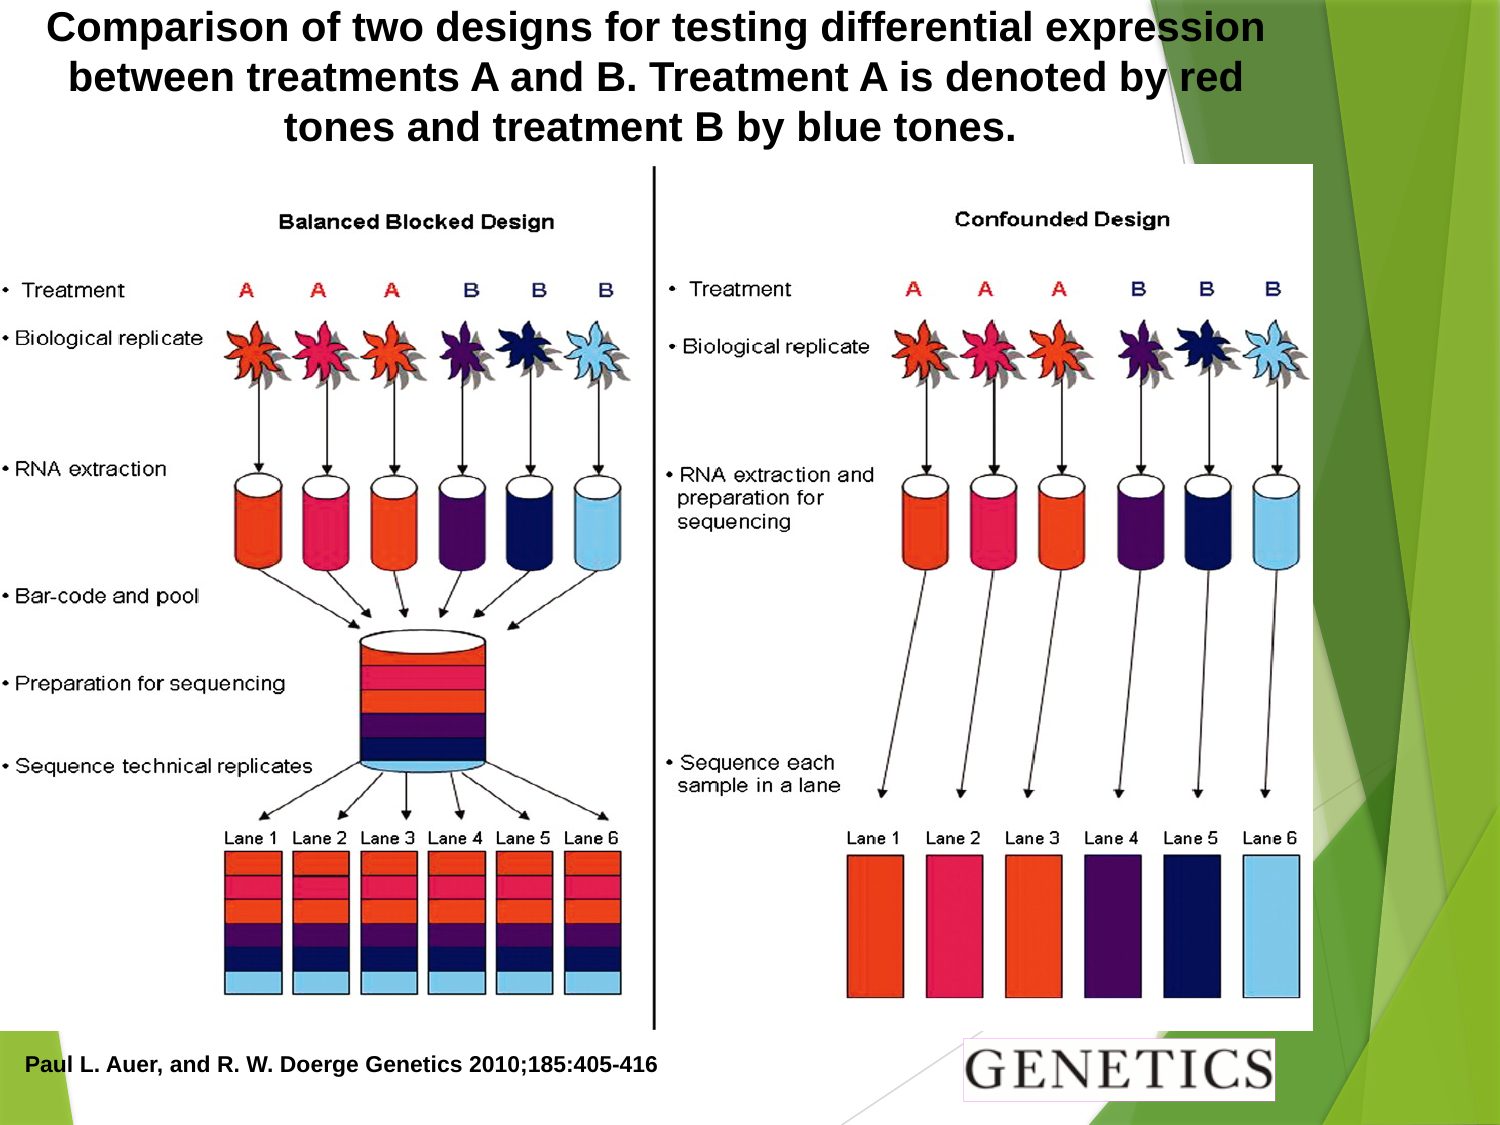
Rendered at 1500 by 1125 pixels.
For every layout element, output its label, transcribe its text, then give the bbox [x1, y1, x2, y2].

picture [0, 164, 1313, 1032]
text_box Paul L. Auer, and R. W. Doerge Genetics 2010;185:405-416 [24, 1049, 668, 1088]
text_box Comparison of two designs for testing differential expression between treatments A and B. Treatment A is denoted by red tones and treatment B by blue tones. [12, 0, 1300, 163]
picture [961, 1036, 1278, 1104]
